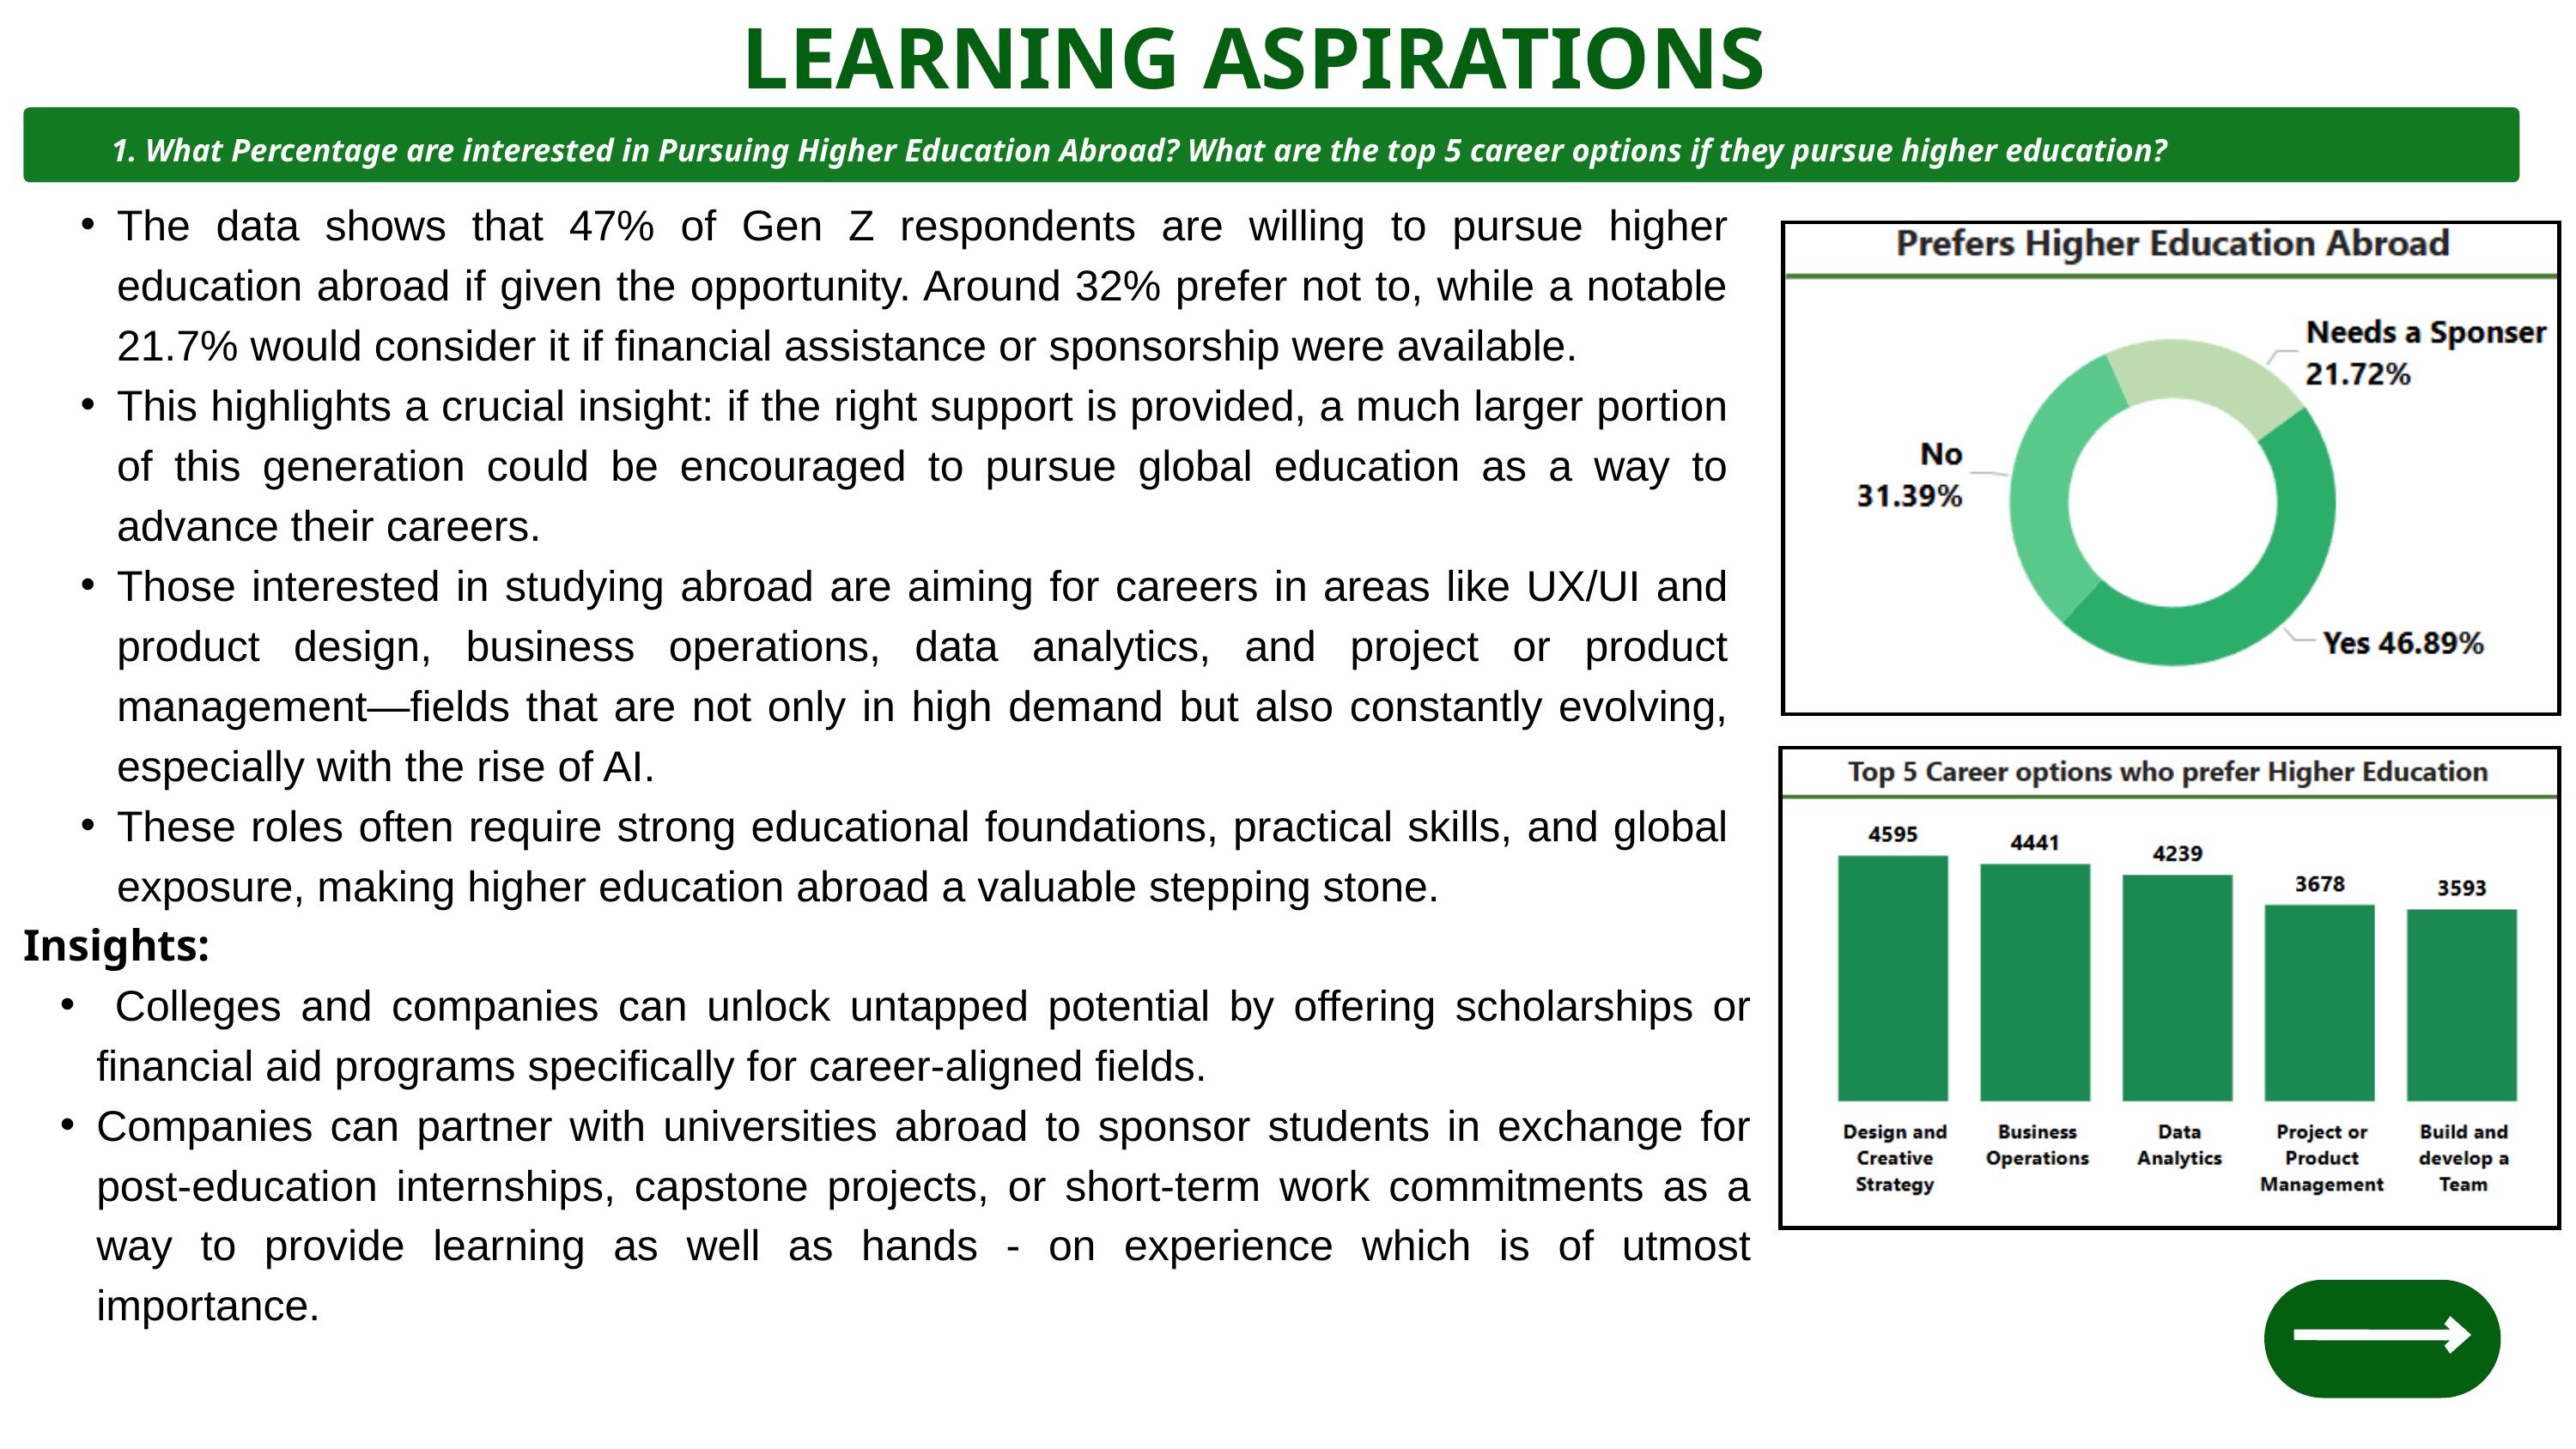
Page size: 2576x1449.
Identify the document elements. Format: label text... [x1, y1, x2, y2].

text_box Insights: Colleges and companies can unlock untapped potential by offering scholarships or financial aid programs specifically for career-aligned fields. Companies can partner with universities abroad to sponsor students in exchange for post-education internships, capstone projects, or short-term work commitments as a way to provide learning as well as hands - on experience which is of utmost importance. [23, 909, 1752, 1390]
text_box The data shows that 47% of Gen Z respondents are willing to pursue higher education abroad if given the opportunity. Around 32% prefer not to, while a notable 21.7% would consider it if financial assistance or sponsorship were available. This highlights a crucial insight: if the right support is provided, a much larger portion of this generation could be encouraged to pursue global education as a way to advance their careers. Those interested in studying abroad are aiming for careers in areas like UX/UI and product design, business operations, data analytics, and project or product management—fields that are not only in high demand but also constantly evolving, especially with the rise of AI. These roles often require strong educational foundations, practical skills, and global exposure, making higher education abroad a valuable stepping stone. [44, 192, 1729, 909]
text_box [23, 106, 2520, 183]
text_box LEARNING ASPIRATIONS [683, 0, 1825, 106]
text_box [1780, 748, 2560, 1228]
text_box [2263, 1279, 2501, 1398]
text_box [1783, 221, 2560, 714]
